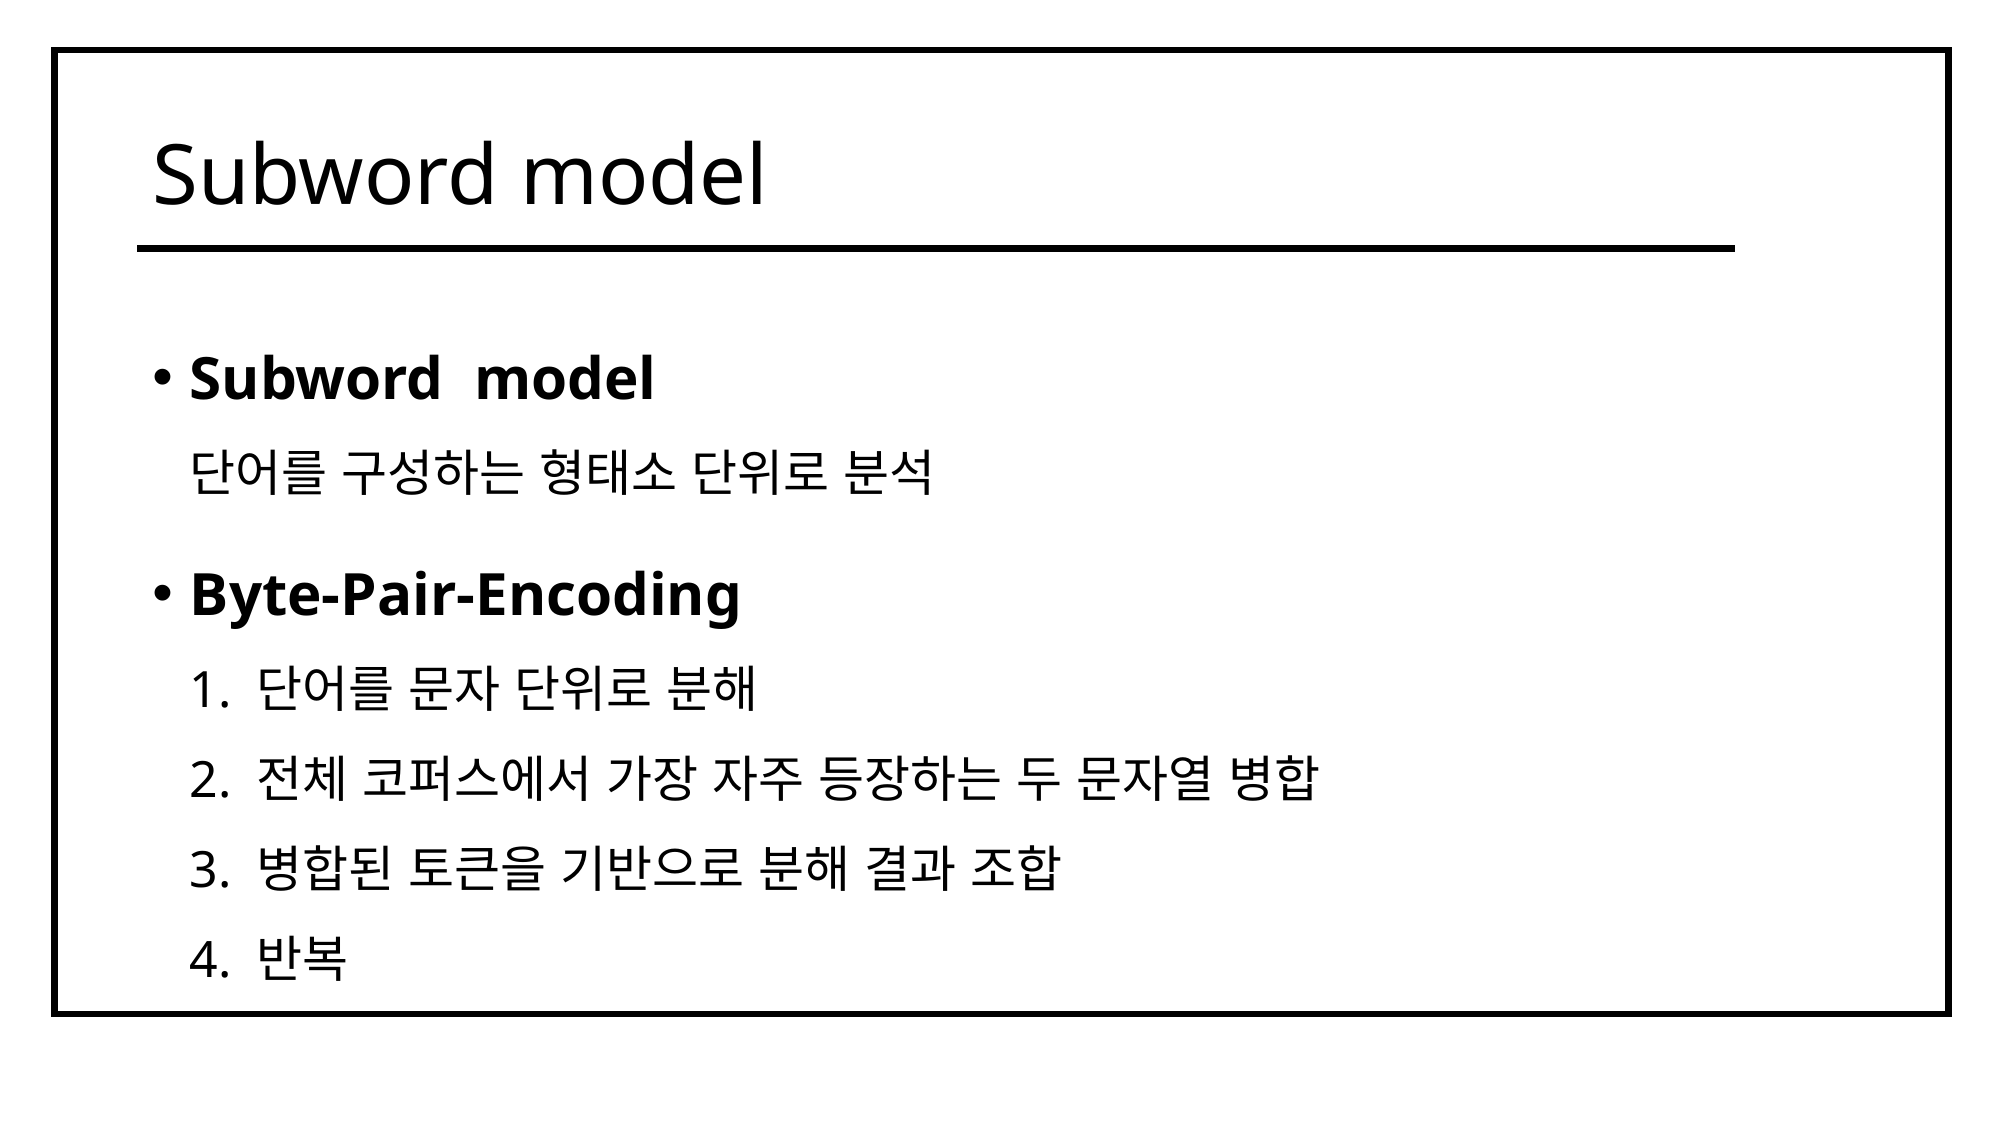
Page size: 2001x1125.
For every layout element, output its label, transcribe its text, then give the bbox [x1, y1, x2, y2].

title Subword model [137, 68, 1863, 287]
list Subword model 단어를 구성하는 형태소 단위로 분석 Byte-Pair-Encoding 1. 단어를 문자 단위로 분해 2. 전체 코퍼스에서 가장 자주 등장하는 두 문자열 병합 3. 병합된 토큰을 기반으로 분해 결과 조합 4. 반복 [137, 299, 1863, 1014]
